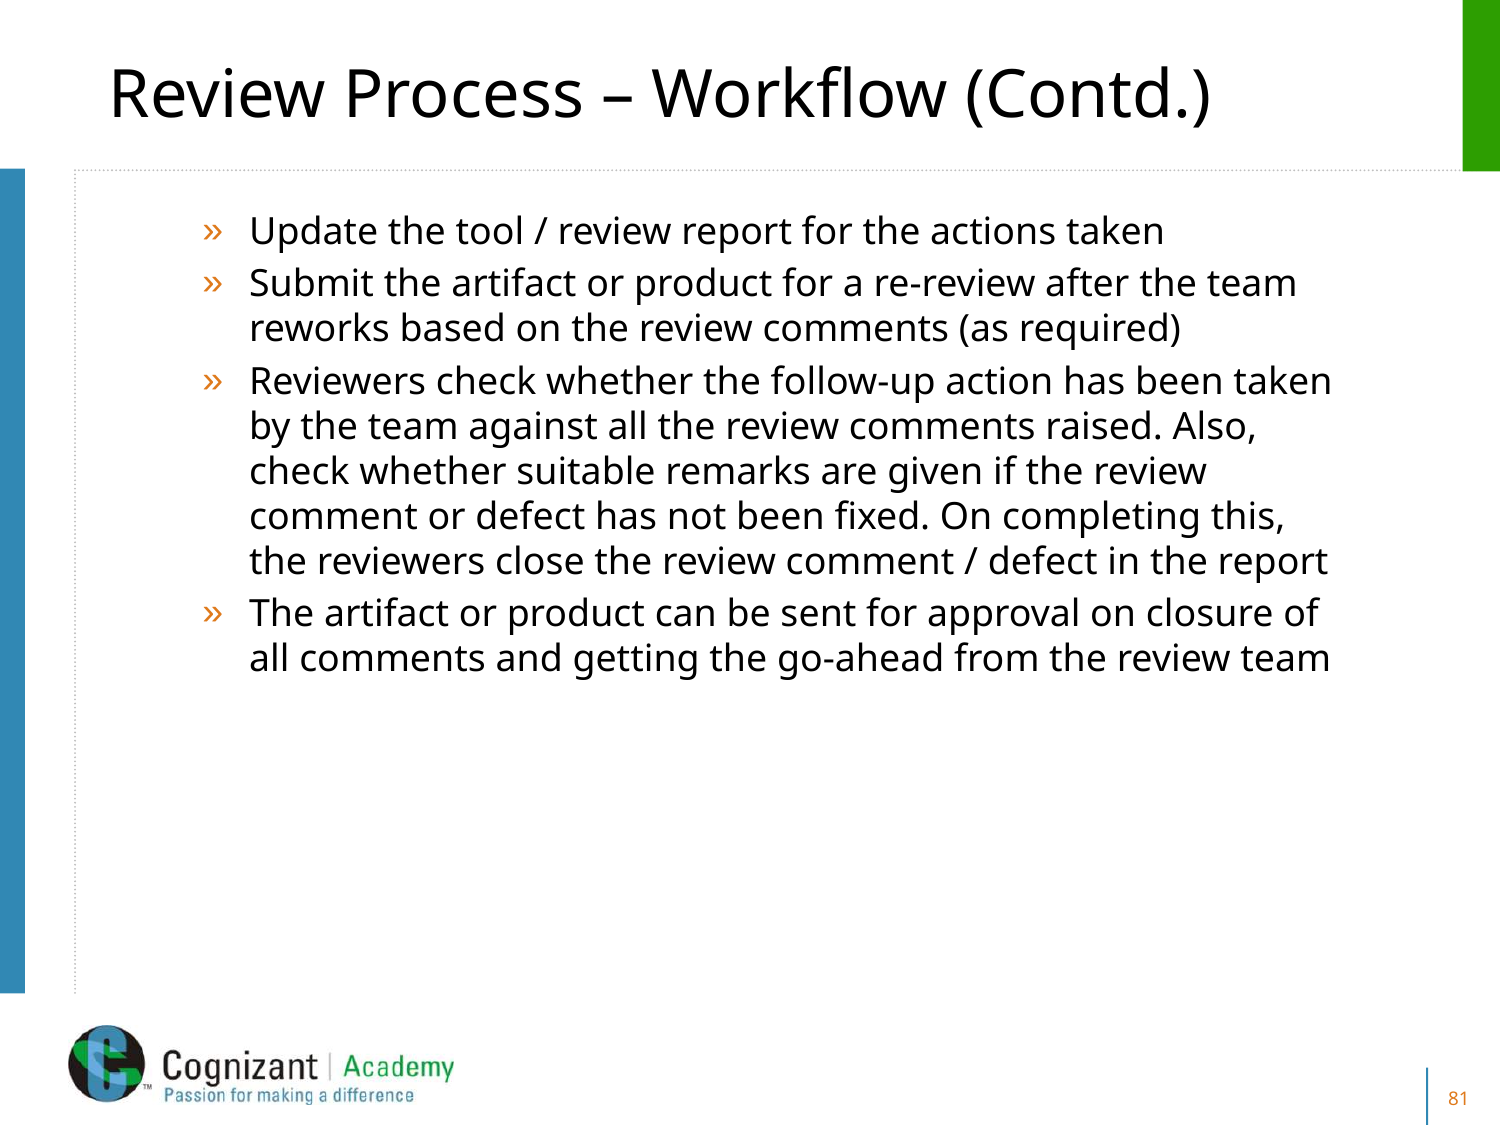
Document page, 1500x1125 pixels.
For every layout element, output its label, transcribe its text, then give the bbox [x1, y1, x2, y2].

slide_number 81 [1404, 1078, 1500, 1101]
text_box Update the tool / review report for the actions taken Submit the artifact or product for a re-review after the team reworks based on the review comments (as required) Reviewers check whether the follow-up action has been taken by the team against all the review comments raised. Also, check whether suitable remarks are given if the review comment or defect has not been fixed. On completing this, the reviewers close the review comment / defect in the report The artifact or product can be sent for approval on closure of all comments and getting the go-ahead from the review team [112, 199, 1350, 687]
title Review Process – Workflow (Contd.) [93, 40, 1438, 142]
picture [68, 1025, 454, 1105]
